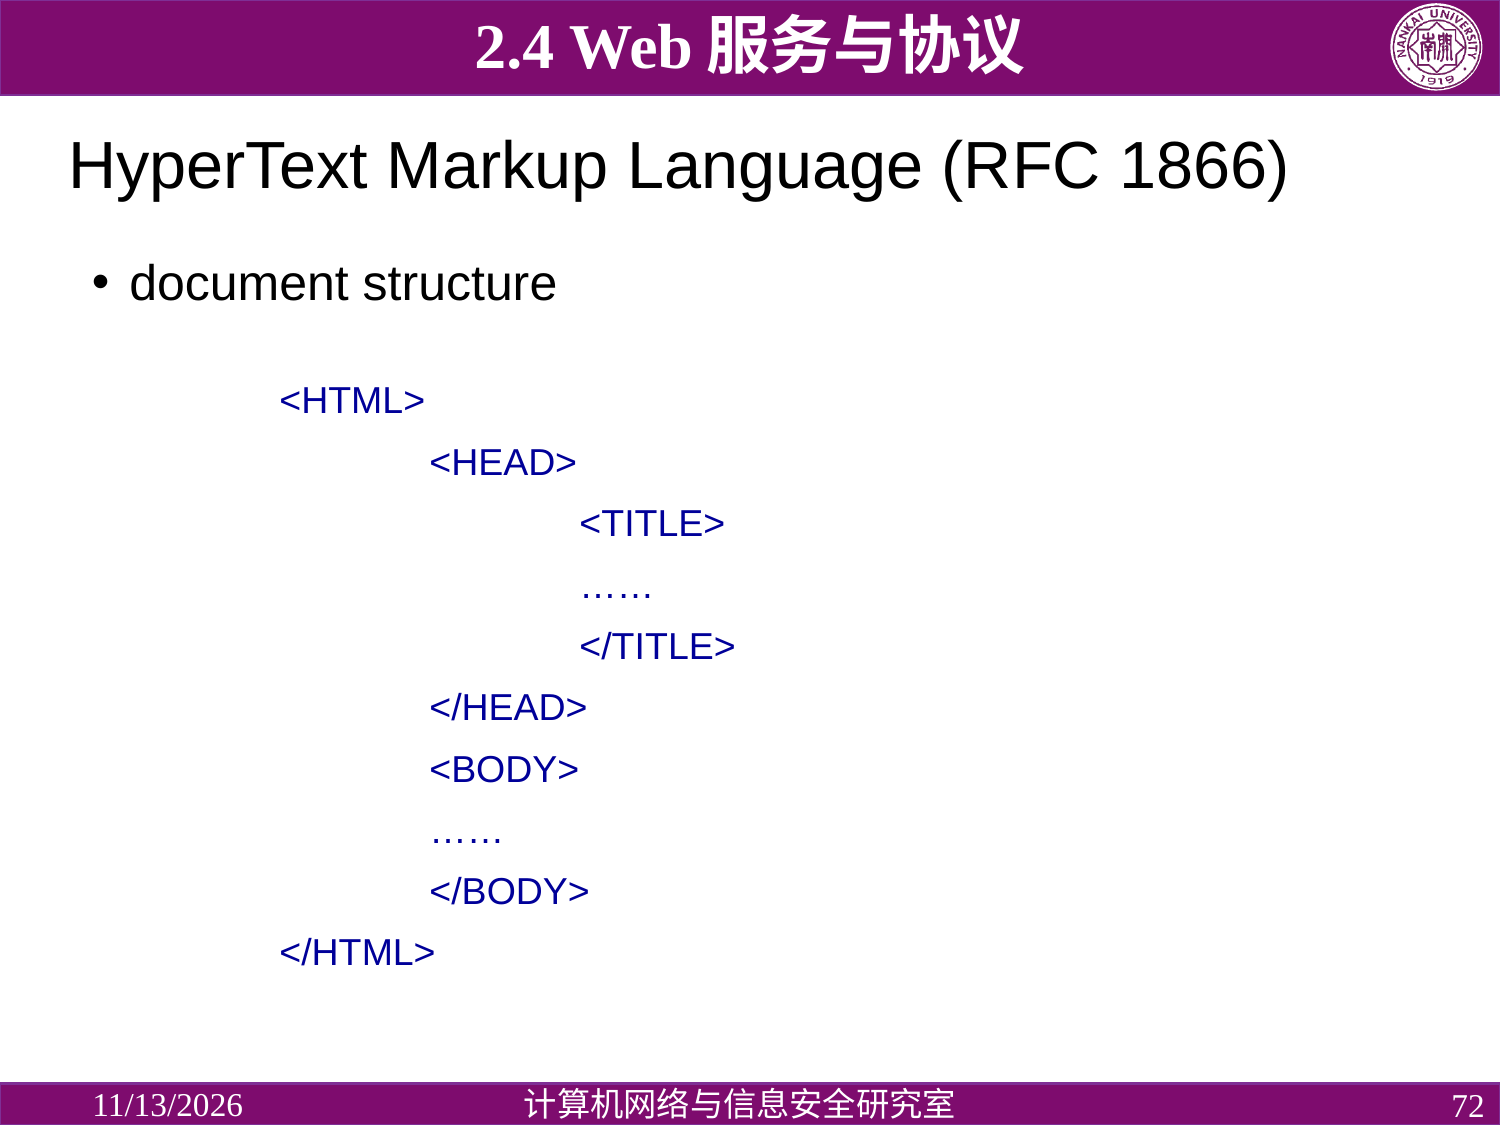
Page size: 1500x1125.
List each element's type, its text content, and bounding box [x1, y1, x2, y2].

picture [1391, 4, 1482, 90]
text_box 2.4 Web服务与协议 [108, 5, 1391, 90]
title HyperText Markup Language (RFC 1866) [53, 101, 1459, 232]
list document structure <HTML> <HEAD> <TITLE> …… </TITLE> </HEAD> <BODY> …… </BODY> </HTML> [76, 249, 1413, 988]
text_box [421, 46, 938, 59]
